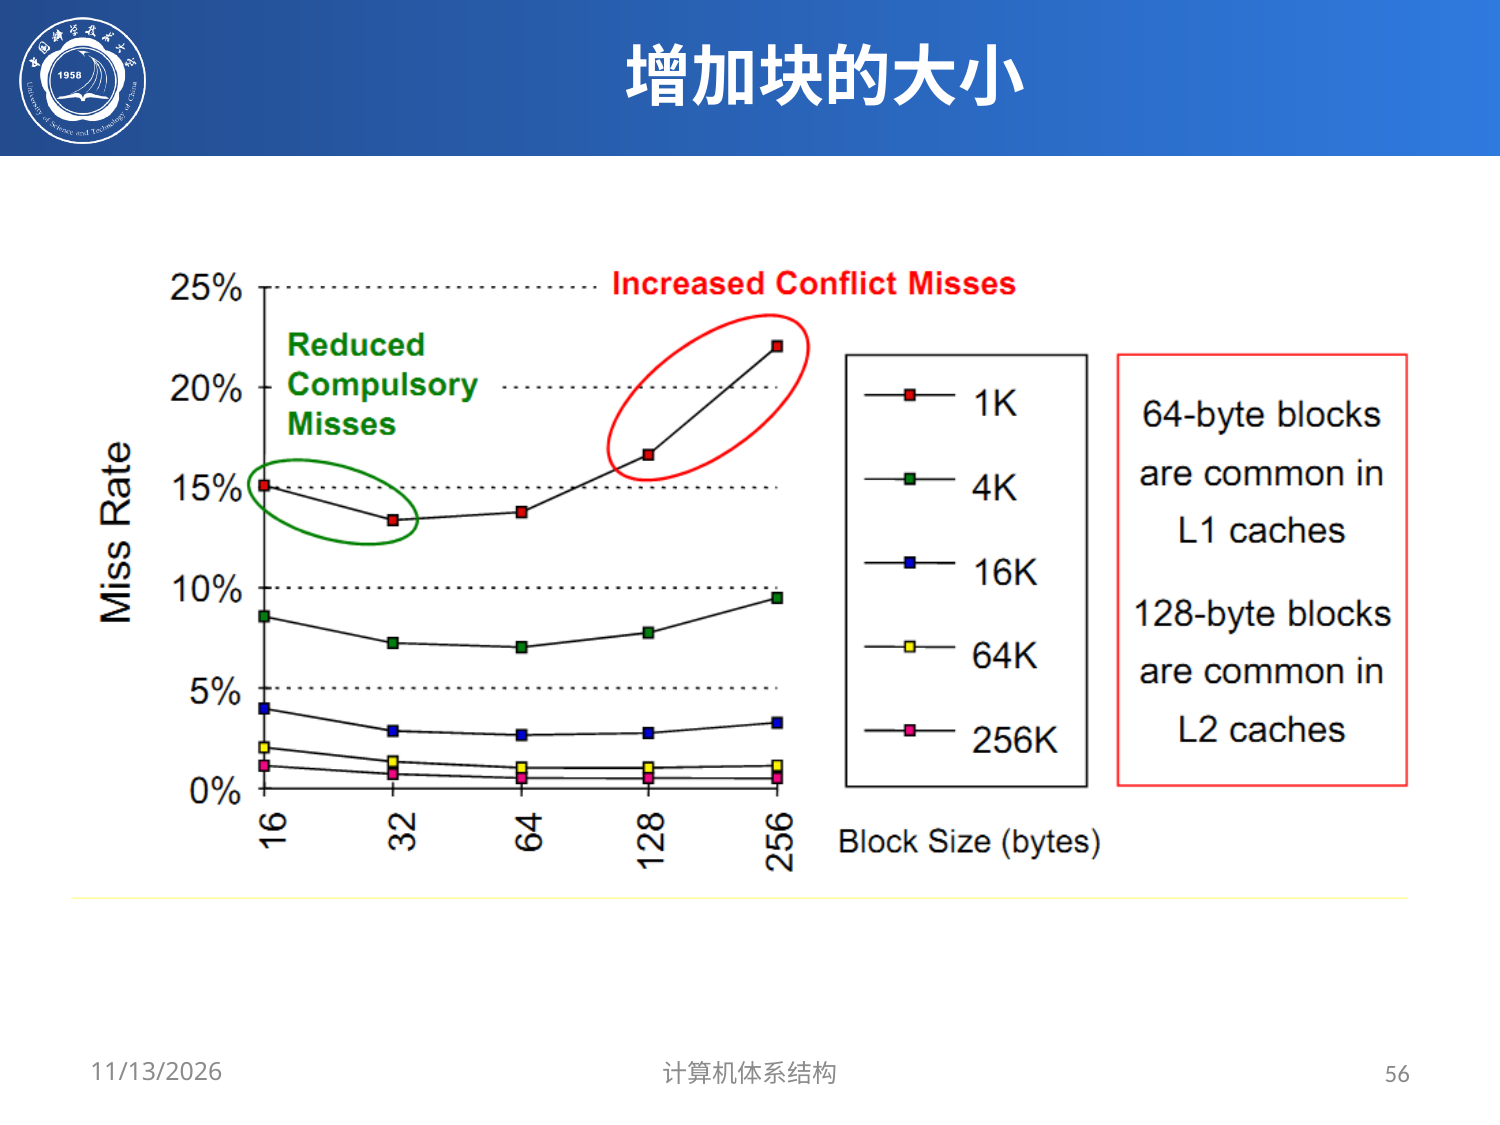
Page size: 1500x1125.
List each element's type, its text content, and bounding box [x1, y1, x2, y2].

picture [40, 229, 1460, 900]
slide_number 56 [1074, 1042, 1425, 1103]
footer 计算机体系结构 [512, 1042, 988, 1103]
picture [19, 17, 146, 144]
title 增加块的大小 [150, 0, 1500, 148]
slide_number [75, 1042, 425, 1103]
